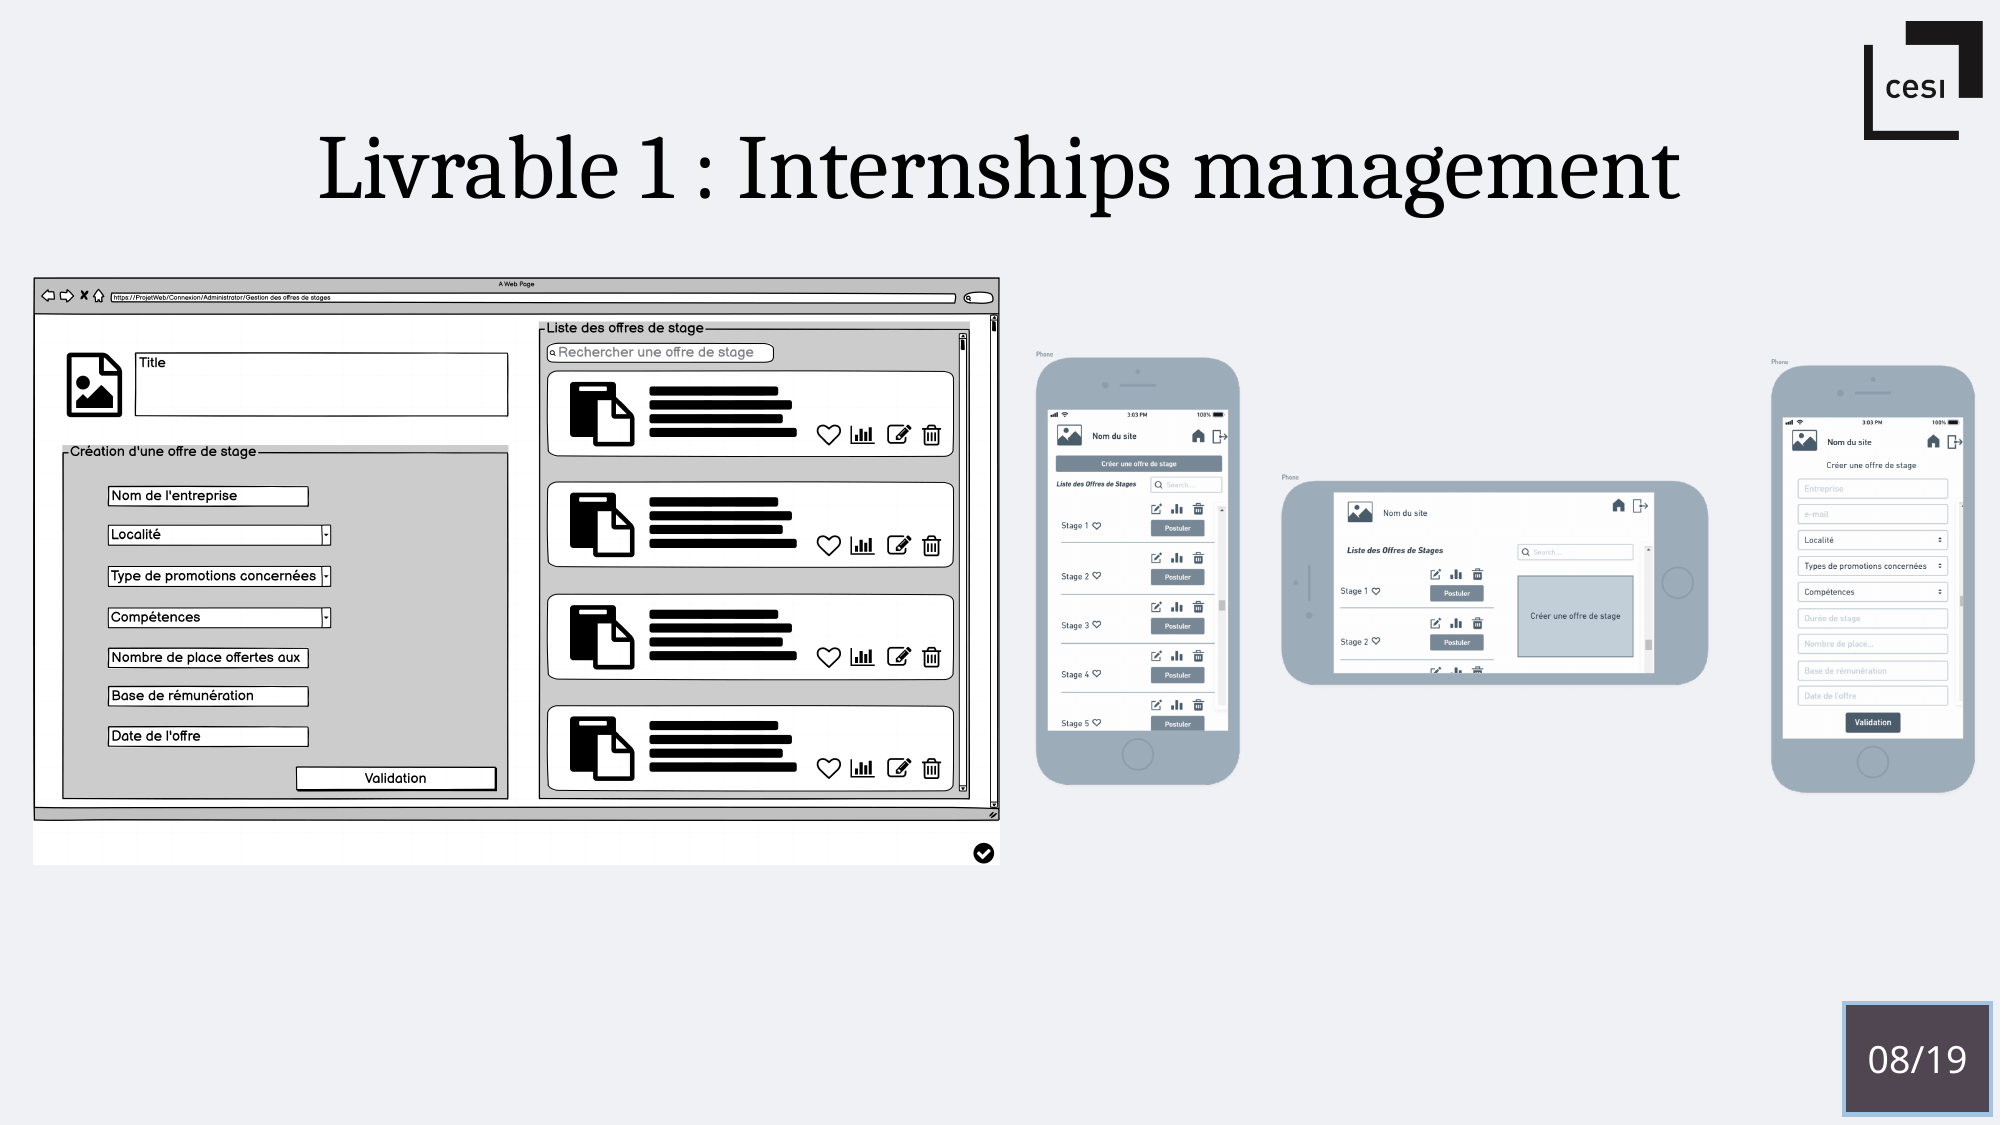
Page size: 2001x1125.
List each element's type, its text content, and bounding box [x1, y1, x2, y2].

picture [33, 277, 1000, 865]
title Livrable 1 : Internships management [137, 59, 1863, 278]
picture [1024, 338, 1991, 804]
text_box 08/19 [1843, 1002, 1992, 1116]
picture [1844, 1, 2000, 159]
